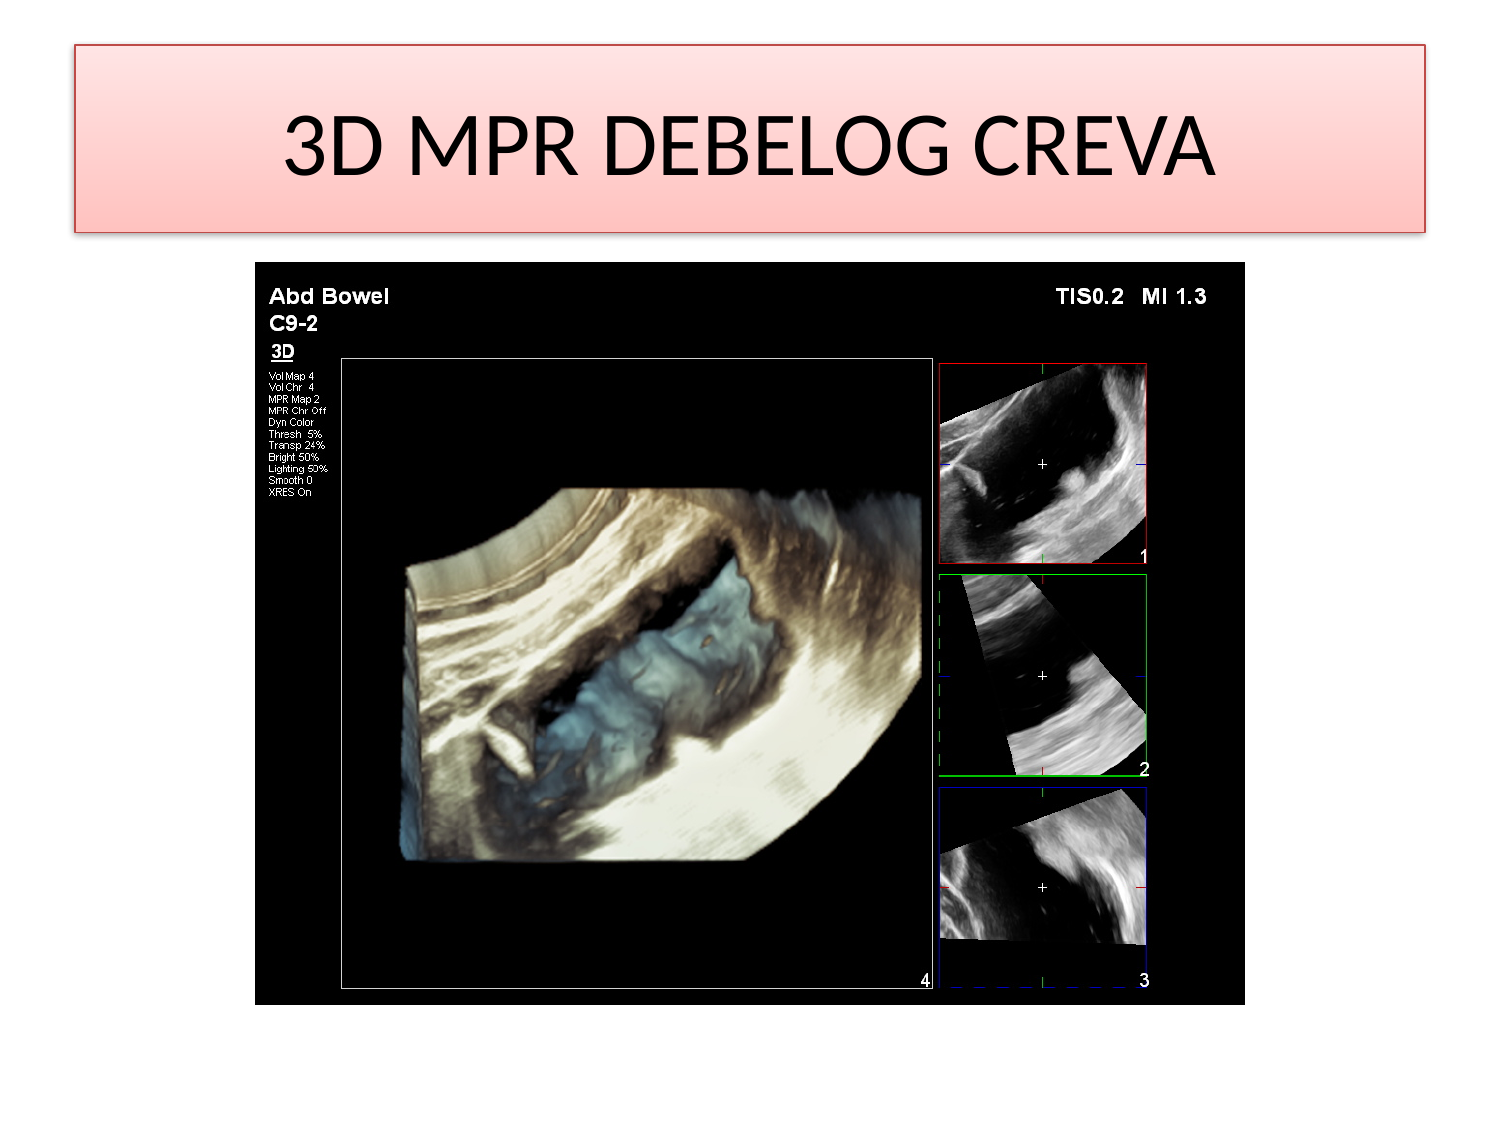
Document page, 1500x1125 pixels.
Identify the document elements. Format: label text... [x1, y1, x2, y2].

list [254, 262, 1246, 1006]
title 3D MPR DEBELOG CREVA [74, 44, 1426, 233]
